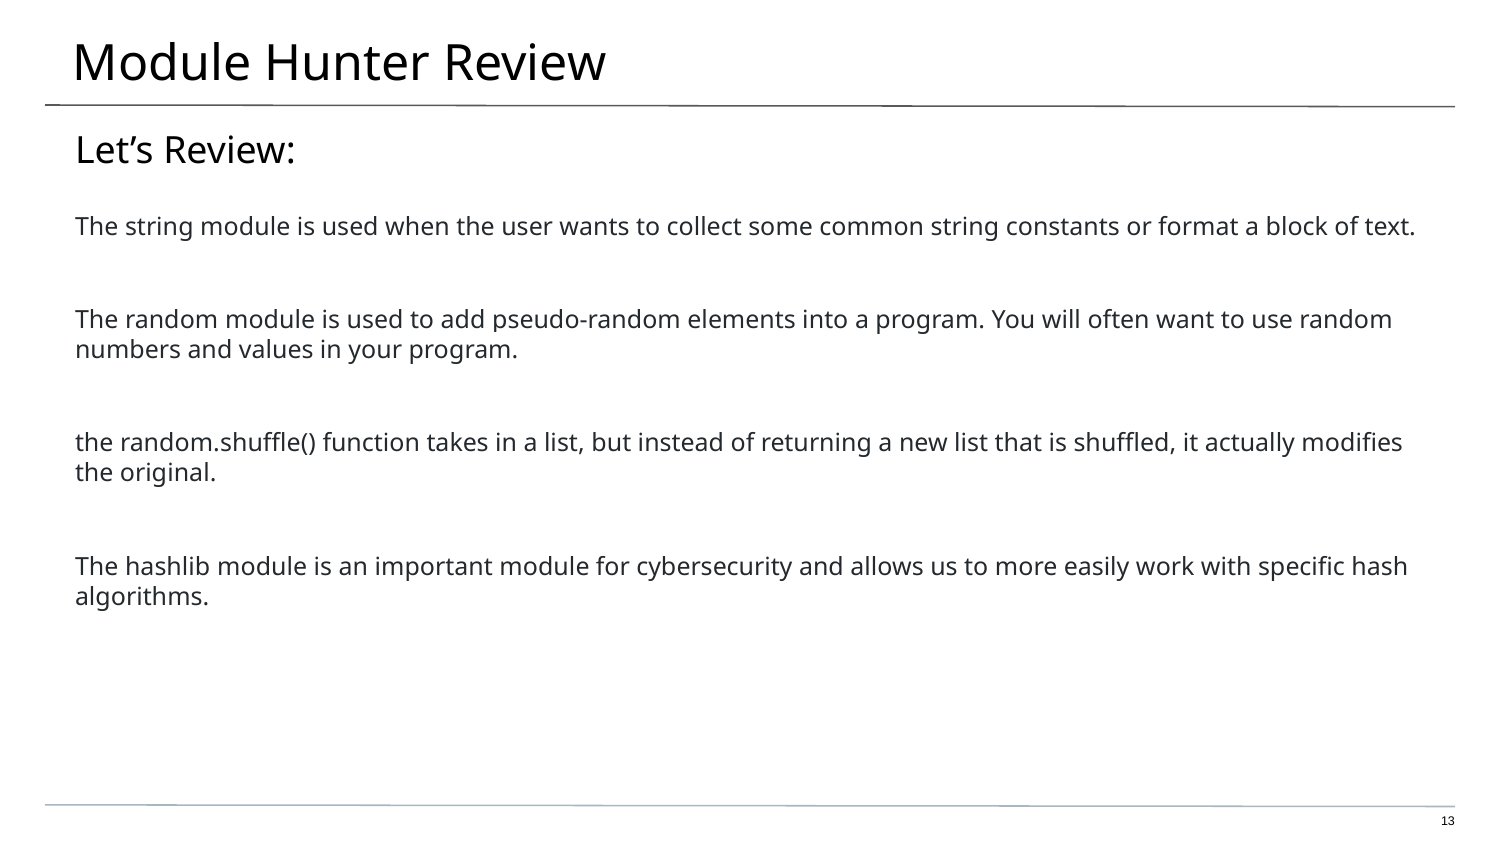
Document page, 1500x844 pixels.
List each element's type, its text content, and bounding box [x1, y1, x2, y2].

slide_number ‹#› [1412, 813, 1455, 831]
list The string module is used when the user wants to collect some common string constants or format a block of text. The random module is used to add pseudo-random elements into a program. You will often want to use random numbers and values in your program. the random.shuffle() function takes in a list, but instead of returning a new list that is shuffled, it actually modifies the original. The hashlib module is an important module for cybersecurity and allows us to more easily work with specific hash algorithms. [0, 210, 1500, 805]
subtitle Let’s Review: [0, 110, 1500, 171]
title Module Hunter Review [0, 0, 1500, 88]
